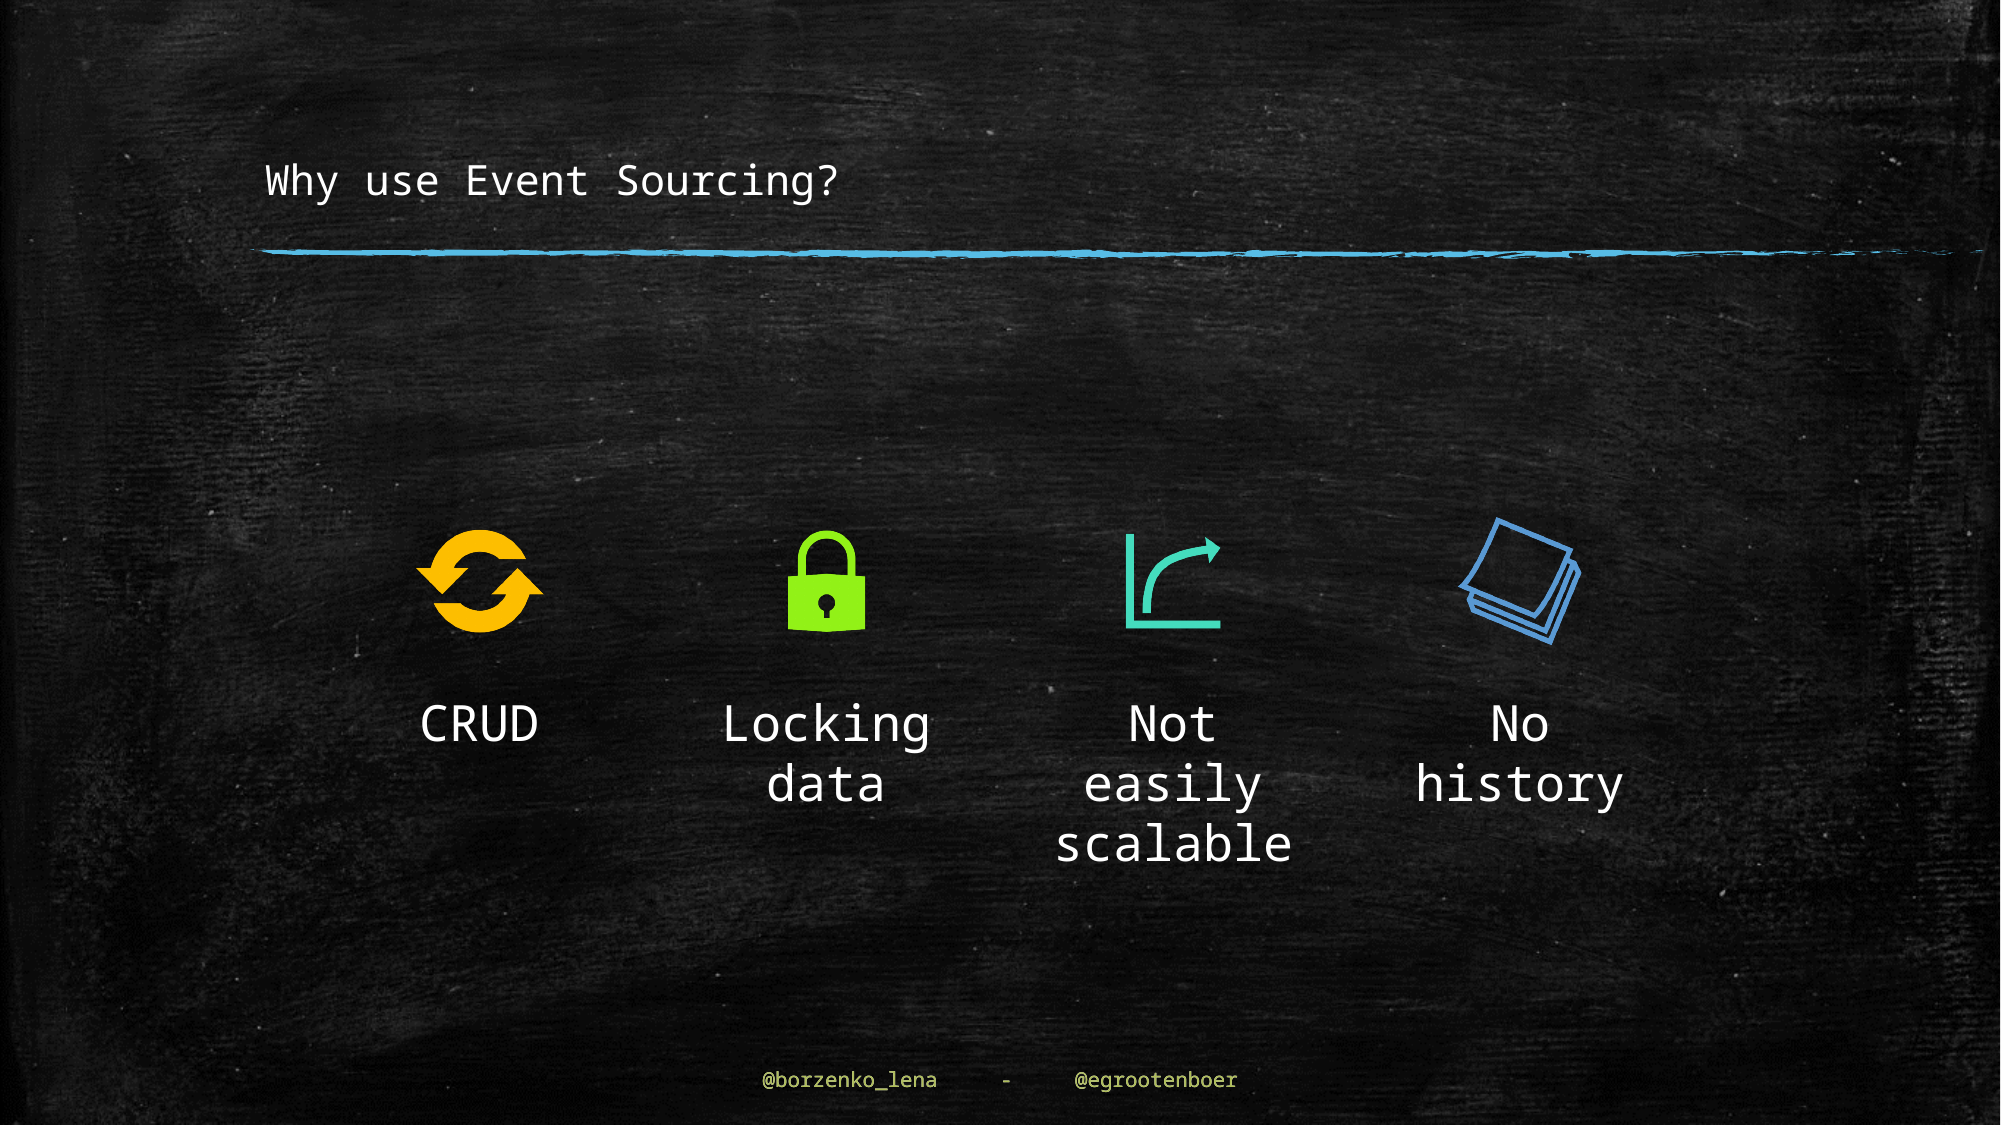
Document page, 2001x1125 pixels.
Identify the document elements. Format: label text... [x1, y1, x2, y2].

title Why use Event Sourcing? [249, 45, 1751, 213]
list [249, 312, 1751, 1013]
